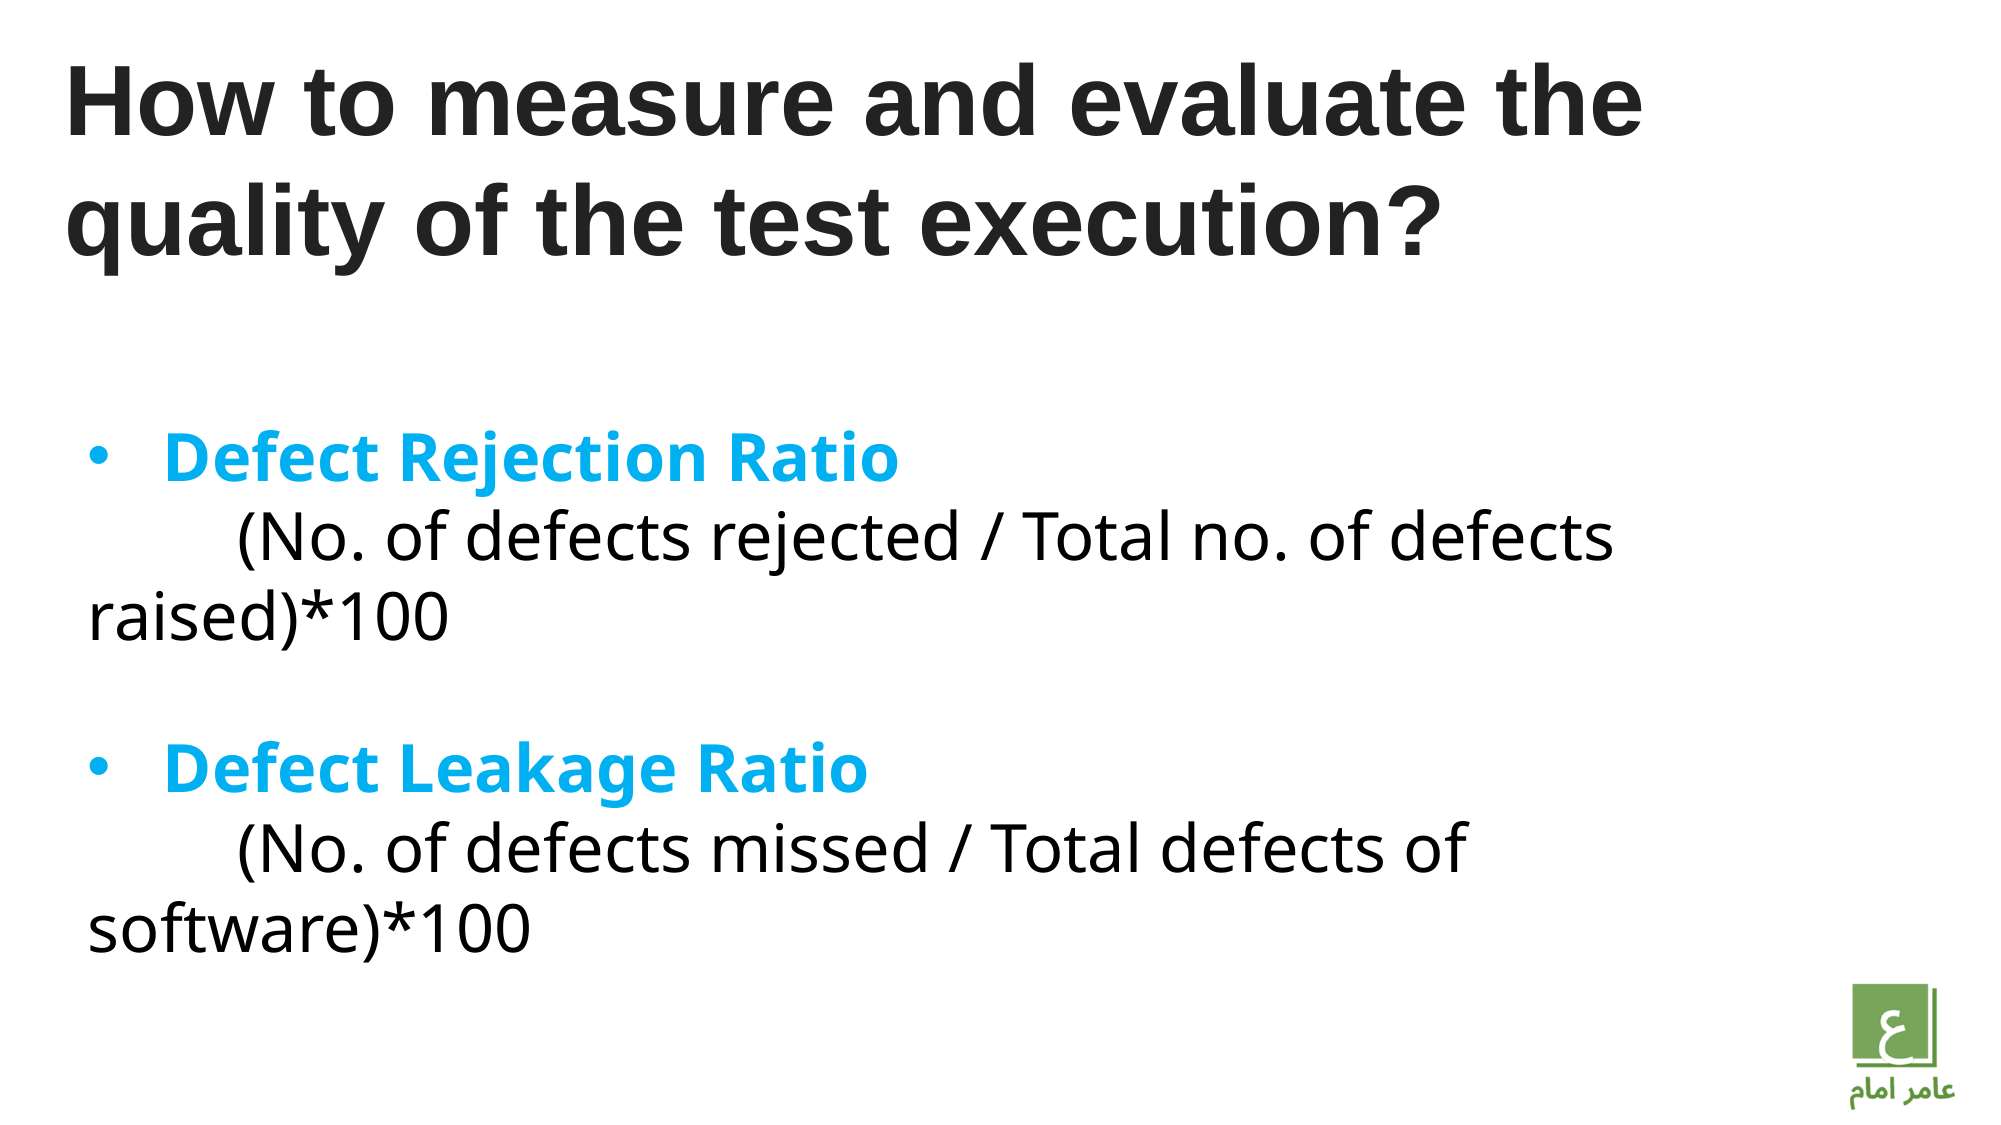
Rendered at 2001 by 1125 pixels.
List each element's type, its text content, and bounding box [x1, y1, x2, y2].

text_box Defect Rejection Ratio (No. of defects rejected / Total no. of defects raised)*100 [73, 406, 1927, 662]
text_box How to measure and evaluate the quality of the test execution? [49, 28, 1927, 283]
text_box Defect Leakage Ratio (No. of defects missed / Total defects of software)*100 [73, 718, 1927, 973]
picture [1819, 960, 1975, 1125]
